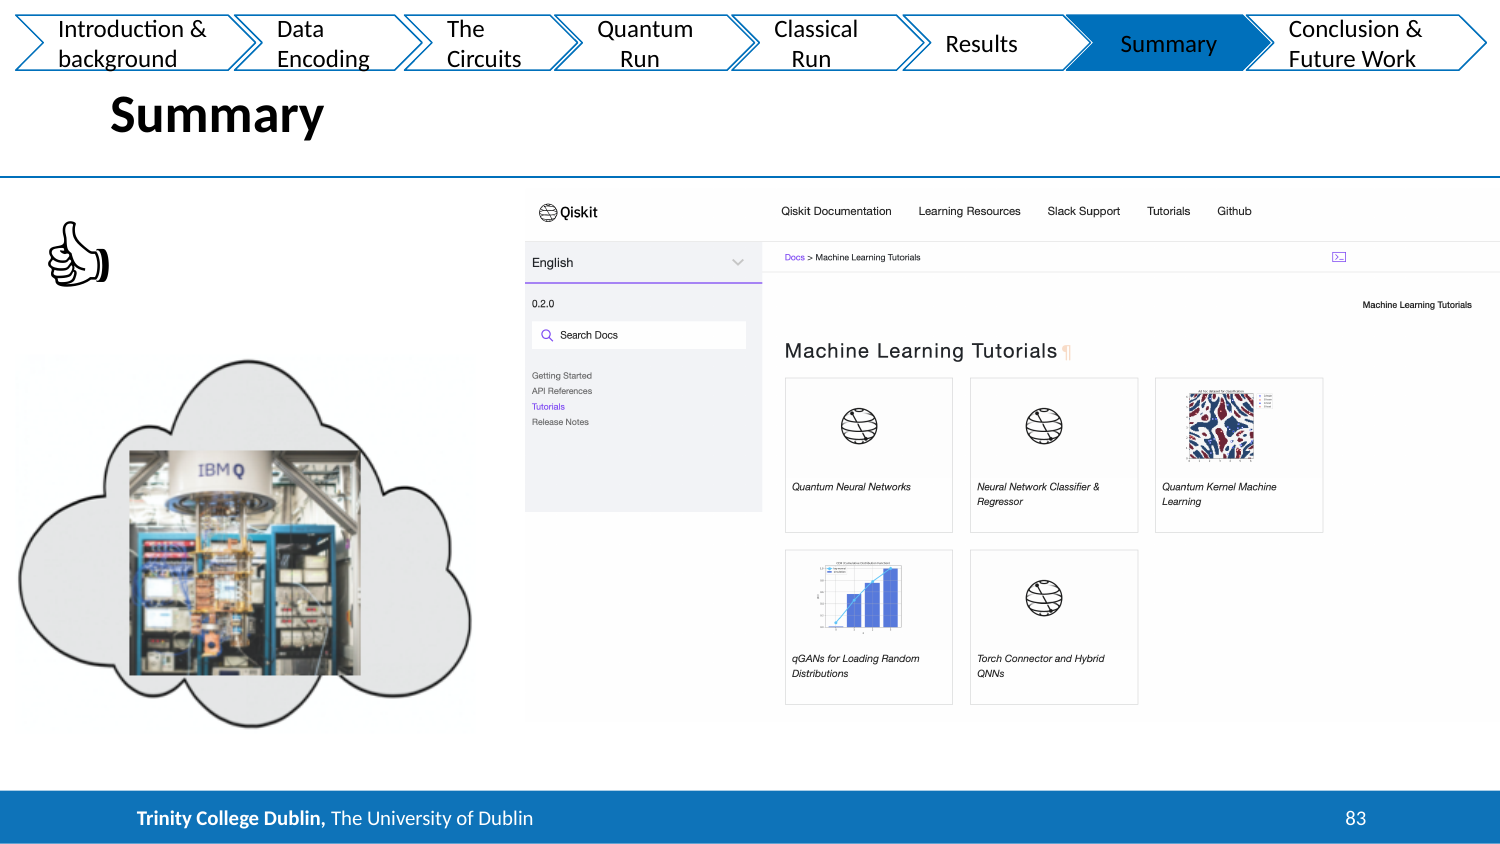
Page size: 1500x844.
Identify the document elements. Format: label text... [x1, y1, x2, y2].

text_box Results [903, 15, 1091, 71]
title Summary [109, 73, 1353, 143]
text_box Summary [1066, 15, 1270, 71]
text_box Data Encoding [234, 15, 423, 71]
picture [14, 349, 480, 741]
text_box Introduction & background [15, 15, 256, 71]
text_box The Circuits [404, 15, 578, 71]
text_box Conclusion & Future Work [1246, 15, 1487, 71]
list 👍 [43, 214, 159, 299]
text_box Classical Run [731, 15, 924, 71]
text_box Quantum Run [554, 15, 755, 71]
picture [524, 187, 1500, 722]
